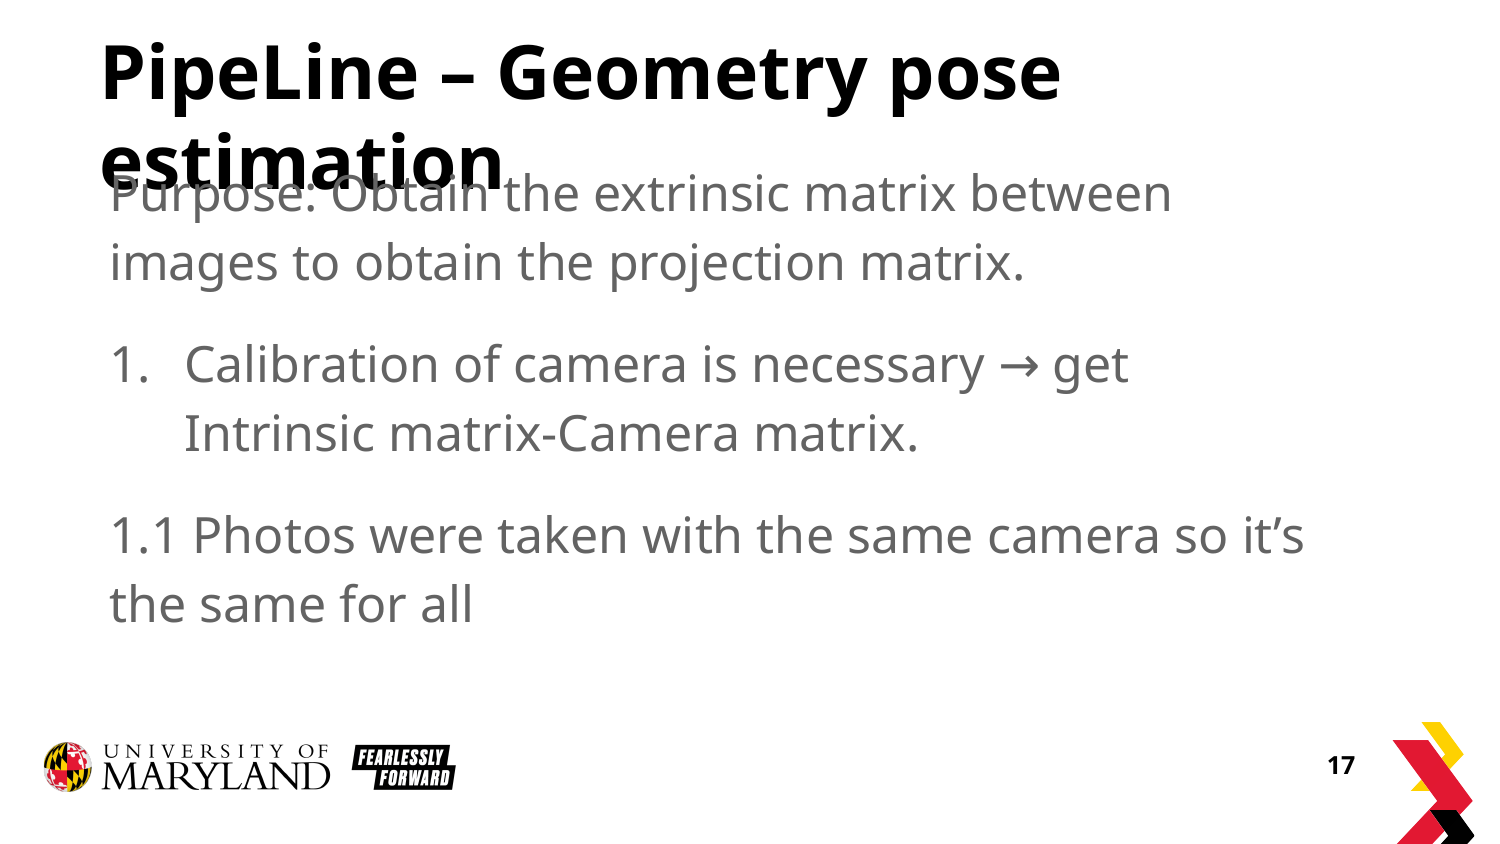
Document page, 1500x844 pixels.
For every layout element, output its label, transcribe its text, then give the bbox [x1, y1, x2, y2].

text_box Purpose: Obtain the extrinsic matrix between images to obtain the projection matrix. Calibration of camera is necessary → get Intrinsic matrix-Camera matrix. 1.1 Photos were taken with the same camera so it’s the same for all [109, 152, 1324, 698]
picture [1343, 722, 1475, 844]
picture [43, 742, 456, 792]
title PipeLine – Geometry pose estimation [99, 63, 1475, 166]
slide_number 17 [1280, 734, 1371, 800]
